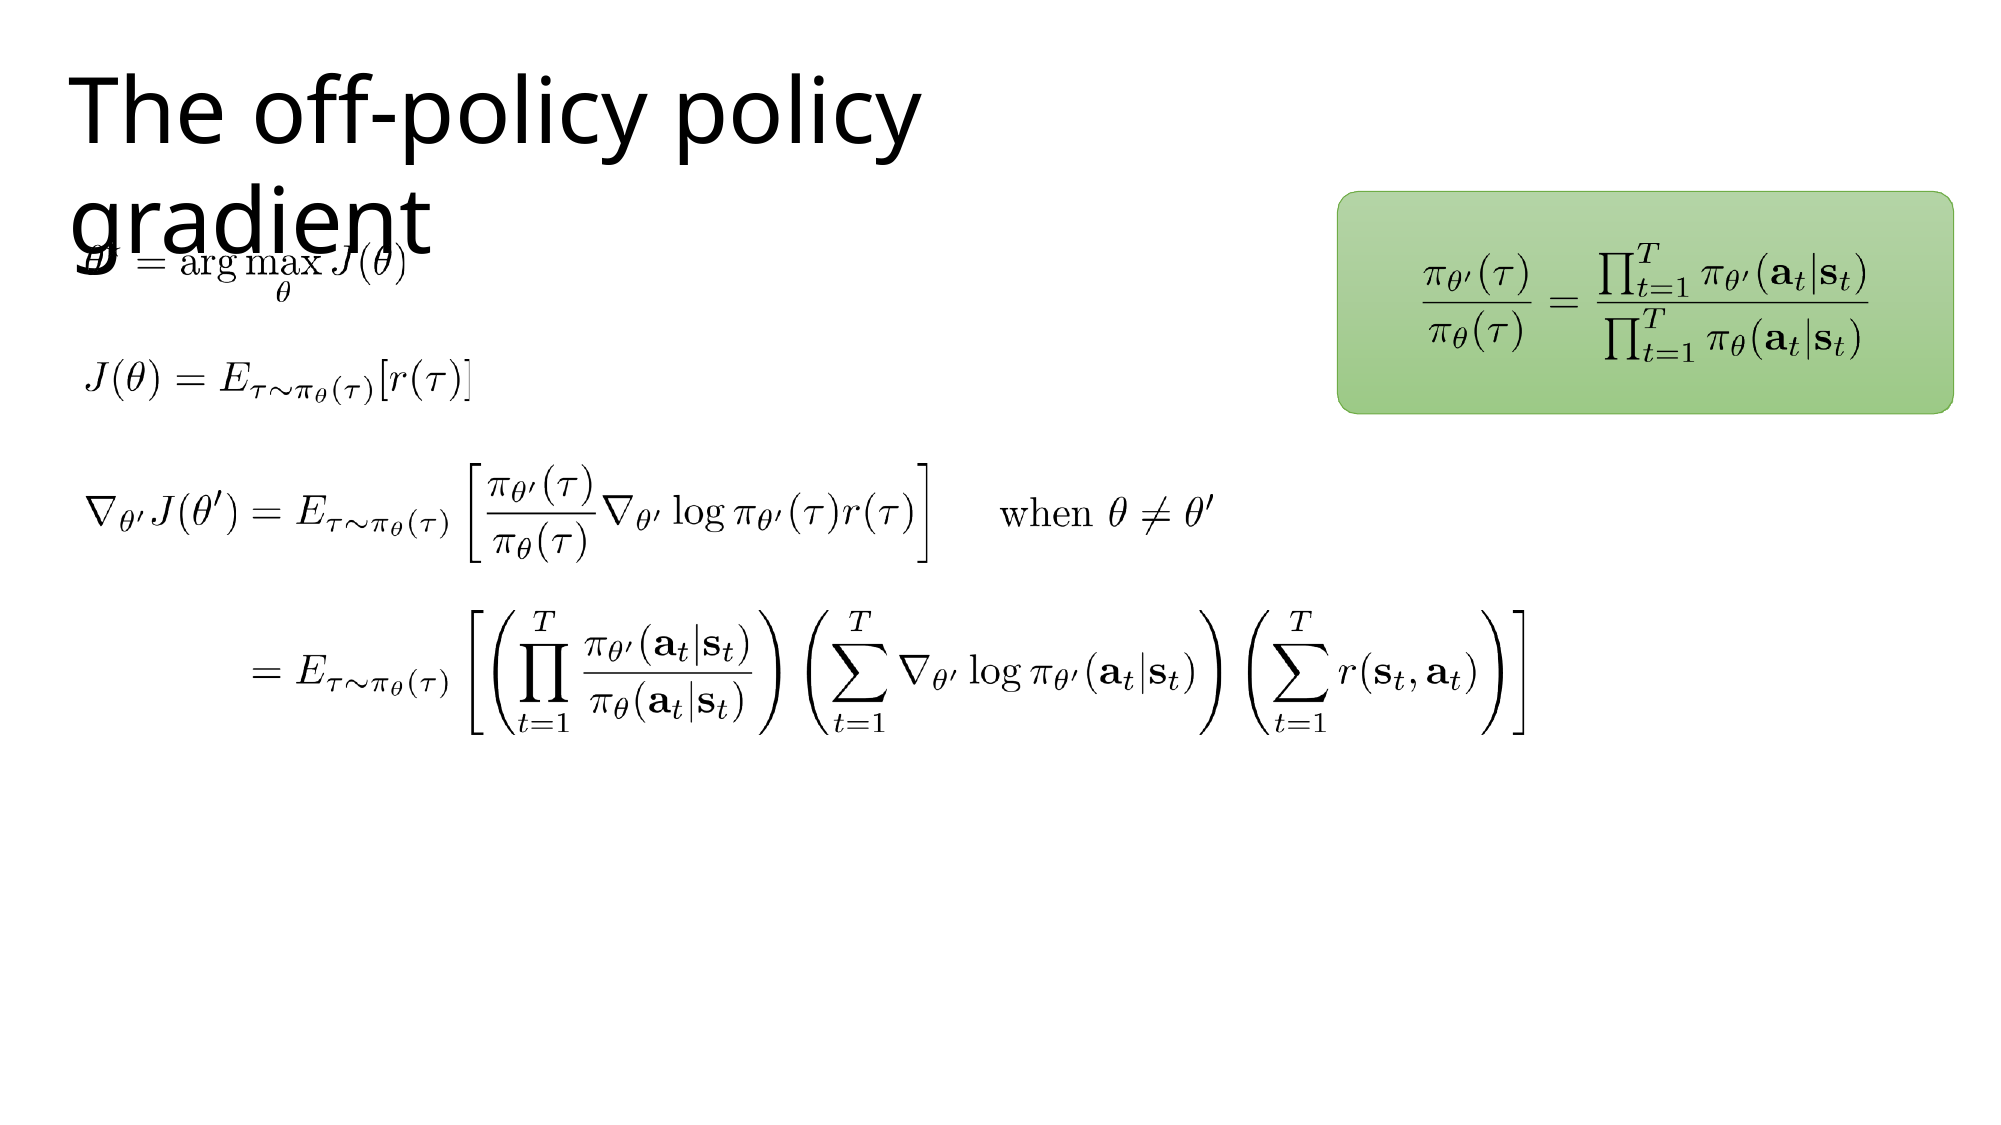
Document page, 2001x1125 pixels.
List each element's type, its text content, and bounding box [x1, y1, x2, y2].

text_box [1938, 398, 1954, 414]
text_box [252, 463, 928, 563]
text_box [85, 359, 470, 405]
text_box [1337, 397, 1353, 414]
text_box [85, 490, 236, 535]
text_box [1422, 243, 1869, 362]
text_box [1937, 191, 1954, 208]
title The off-policy policy gradient [66, 49, 1139, 272]
text_box [85, 242, 405, 302]
text_box [999, 494, 1213, 535]
text_box [252, 610, 1525, 735]
text_box [1337, 191, 1954, 414]
text_box [1337, 191, 1355, 209]
